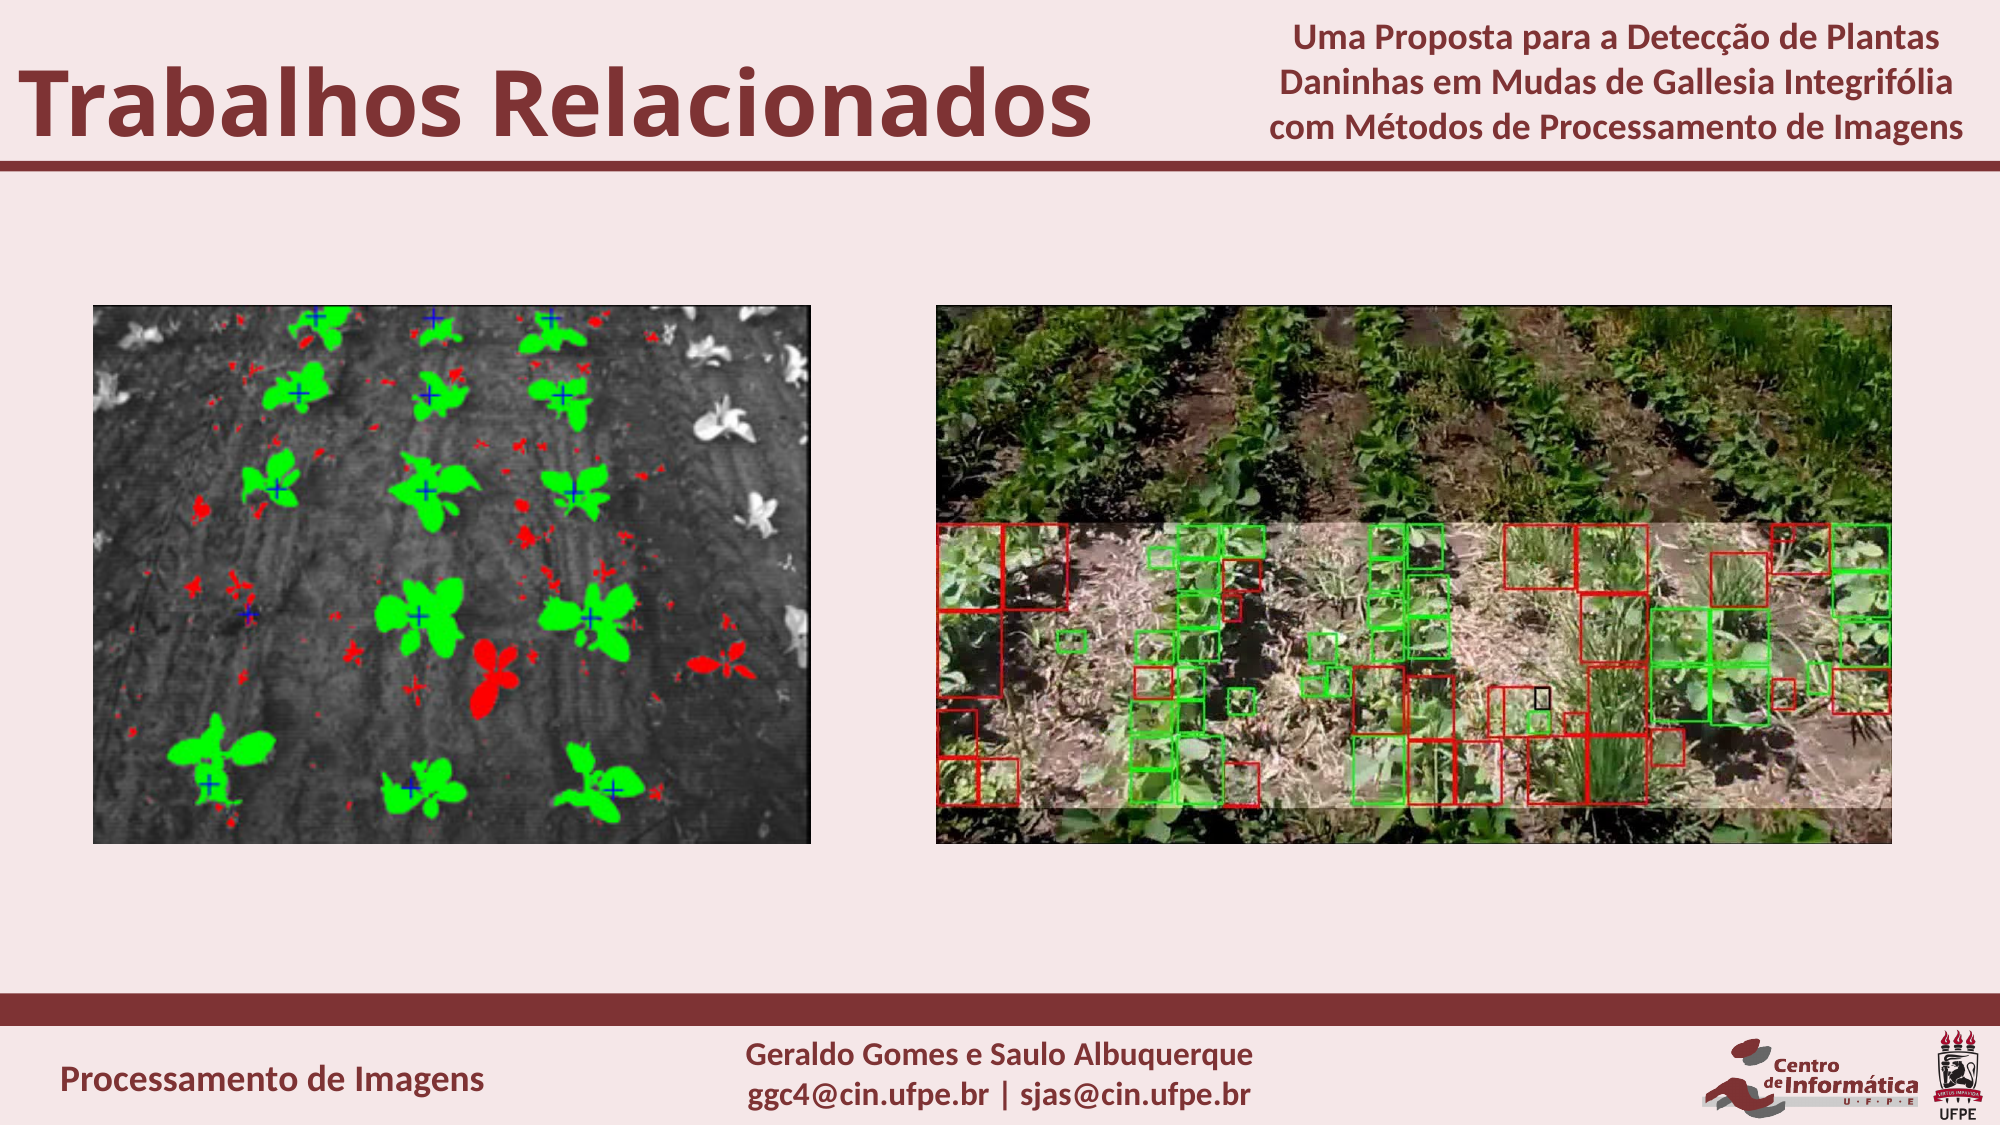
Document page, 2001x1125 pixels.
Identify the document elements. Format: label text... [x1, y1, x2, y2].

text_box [1694, 1022, 1991, 1125]
text_box Trabalhos Relacionados [2, 37, 1110, 162]
text_box Geraldo Gomes e Saulo Albuquerque ggc4@cin.ufpe.br | sjas@cin.ufpe.br [730, 1024, 1270, 1120]
text_box [0, 992, 2000, 1027]
text_box [0, 160, 2000, 172]
picture [93, 305, 811, 844]
picture [936, 305, 1892, 844]
text_box Uma Proposta para a Detecção de Plantas Daninhas em Mudas de Gallesia Integrifólia com Métodos de Processamento de Imagens [1243, 4, 1991, 155]
text_box Processamento de Imagens [45, 1046, 501, 1107]
